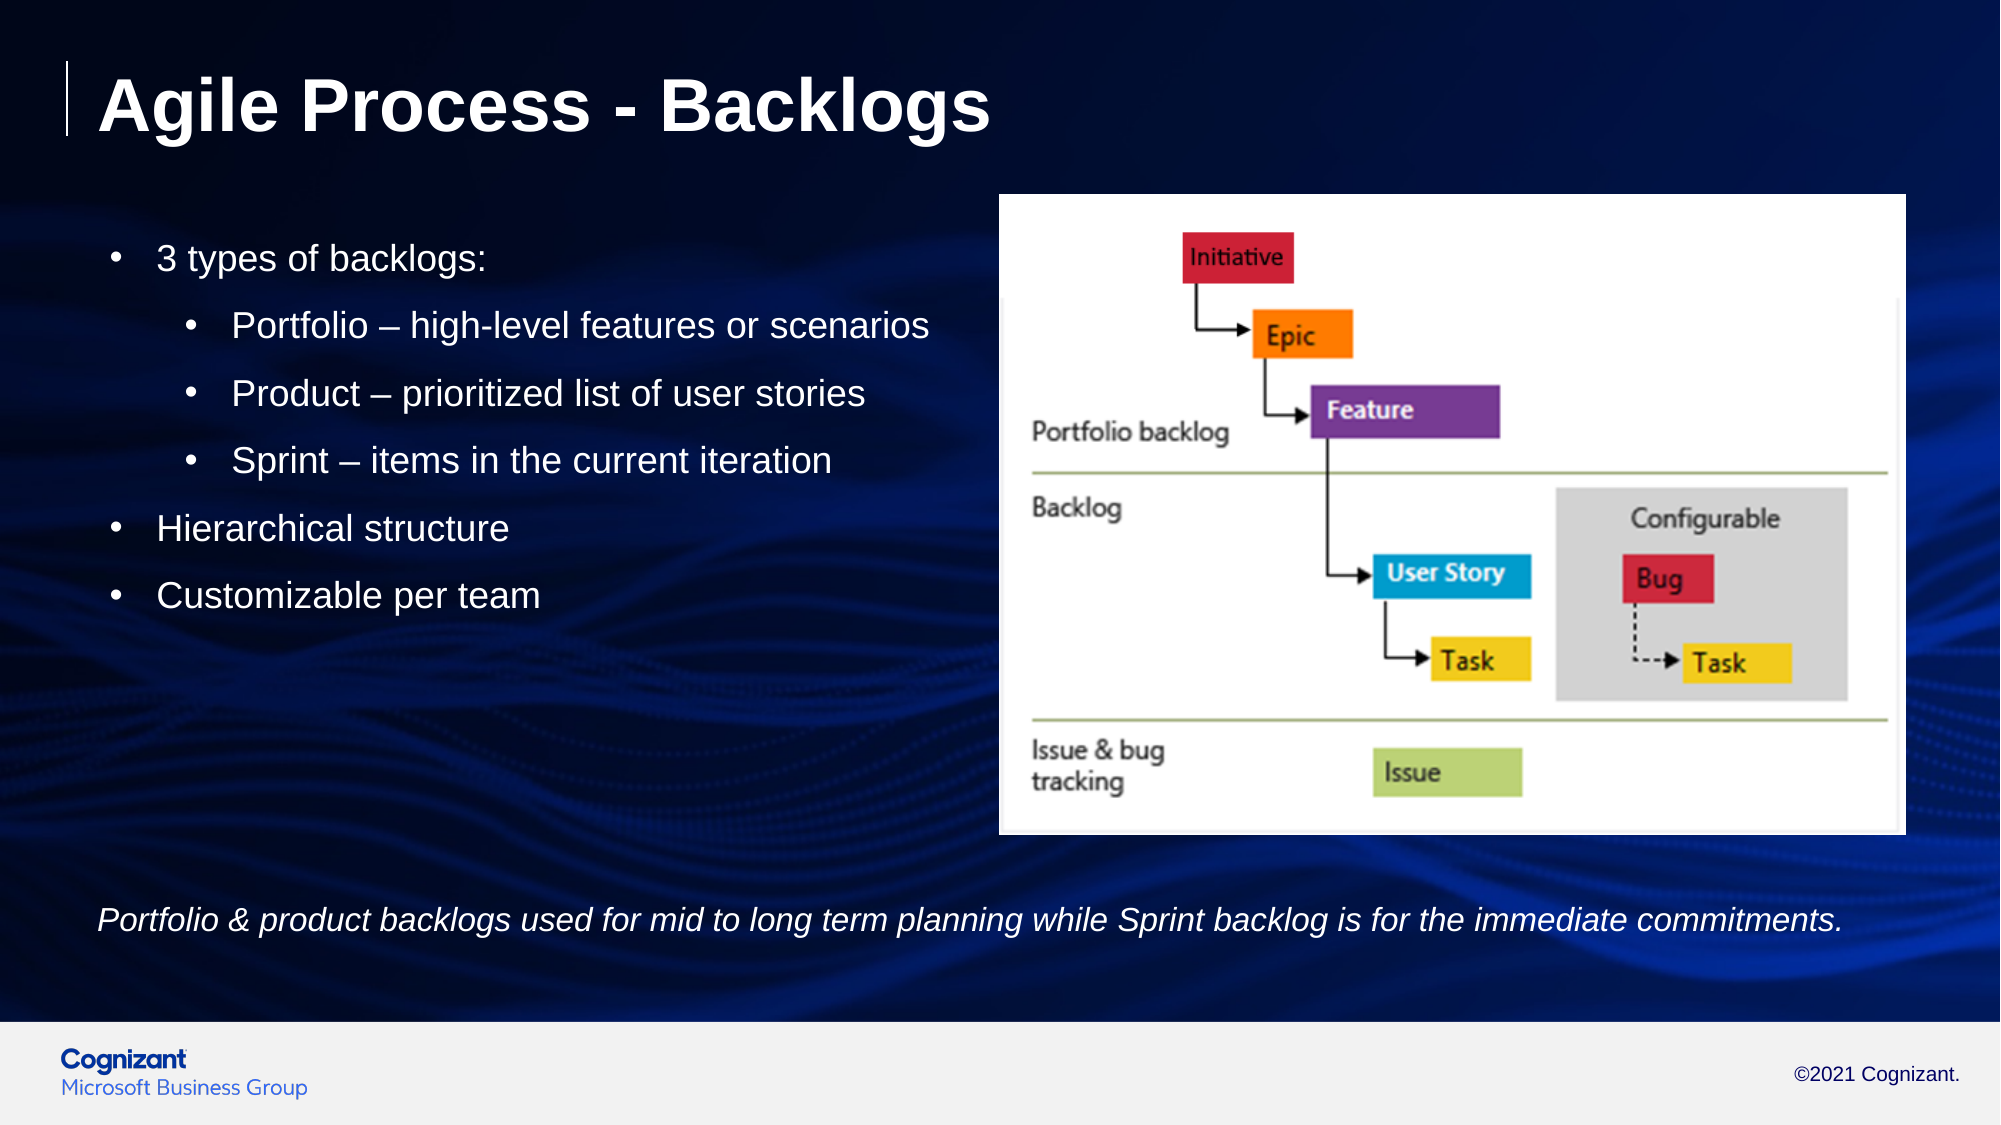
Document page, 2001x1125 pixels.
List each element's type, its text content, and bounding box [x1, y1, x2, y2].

text_box 3 types of backlogs: Portfolio – high-level features or scenarios Product – prioritized list of user stories Sprint – items in the current iteration Hierarchical structure Customizable per team [94, 204, 999, 624]
list Agile Process - Backlogs [91, 60, 1909, 235]
picture [52, 1041, 315, 1105]
picture [0, 0, 2000, 1021]
text_box Portfolio & product backlogs used for mid to long term planning while Sprint backlog is for the immediate commitments. [91, 892, 1909, 1064]
